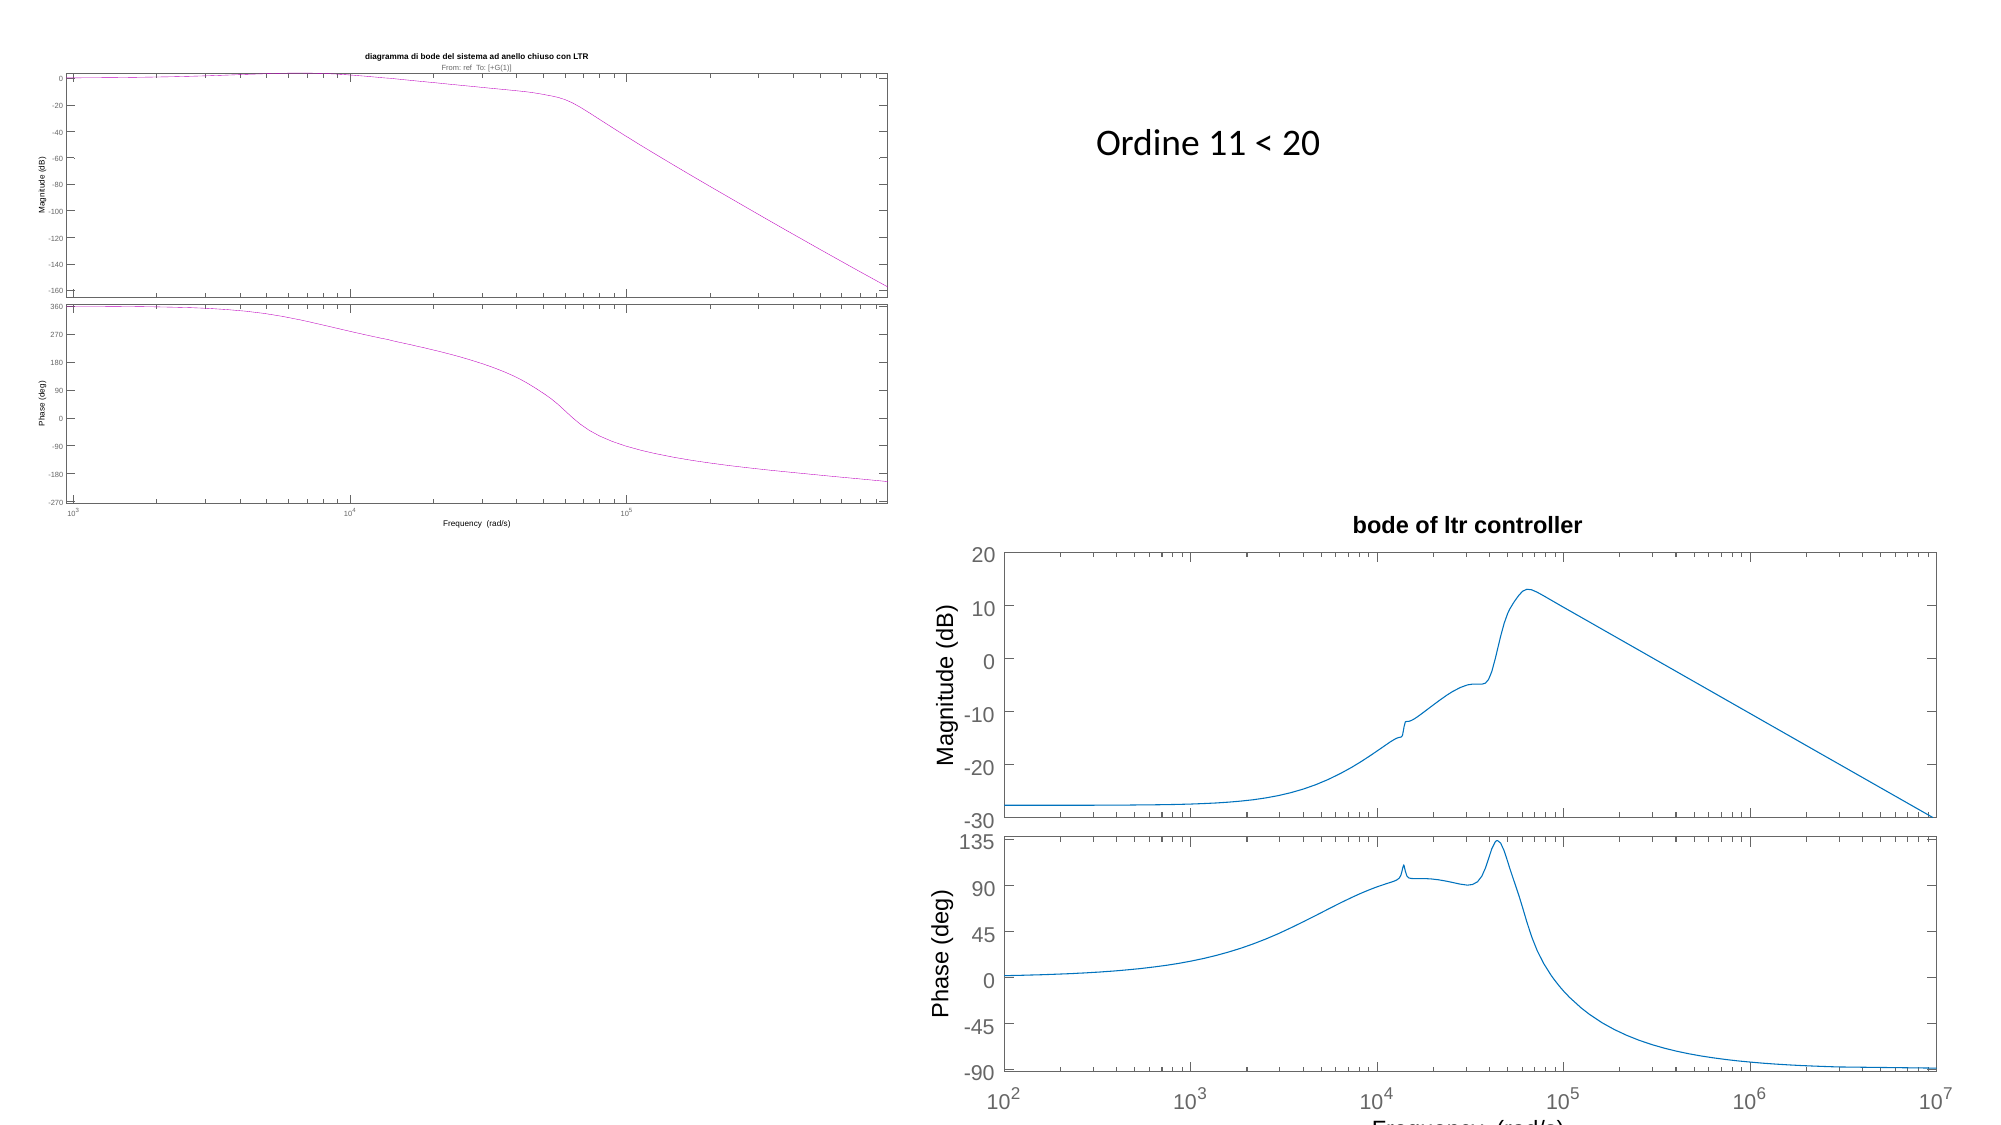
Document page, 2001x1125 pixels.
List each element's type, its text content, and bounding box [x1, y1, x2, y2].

picture [0, 21, 2000, 1125]
text_box Ordine 11 < 20 [1081, 110, 2000, 171]
